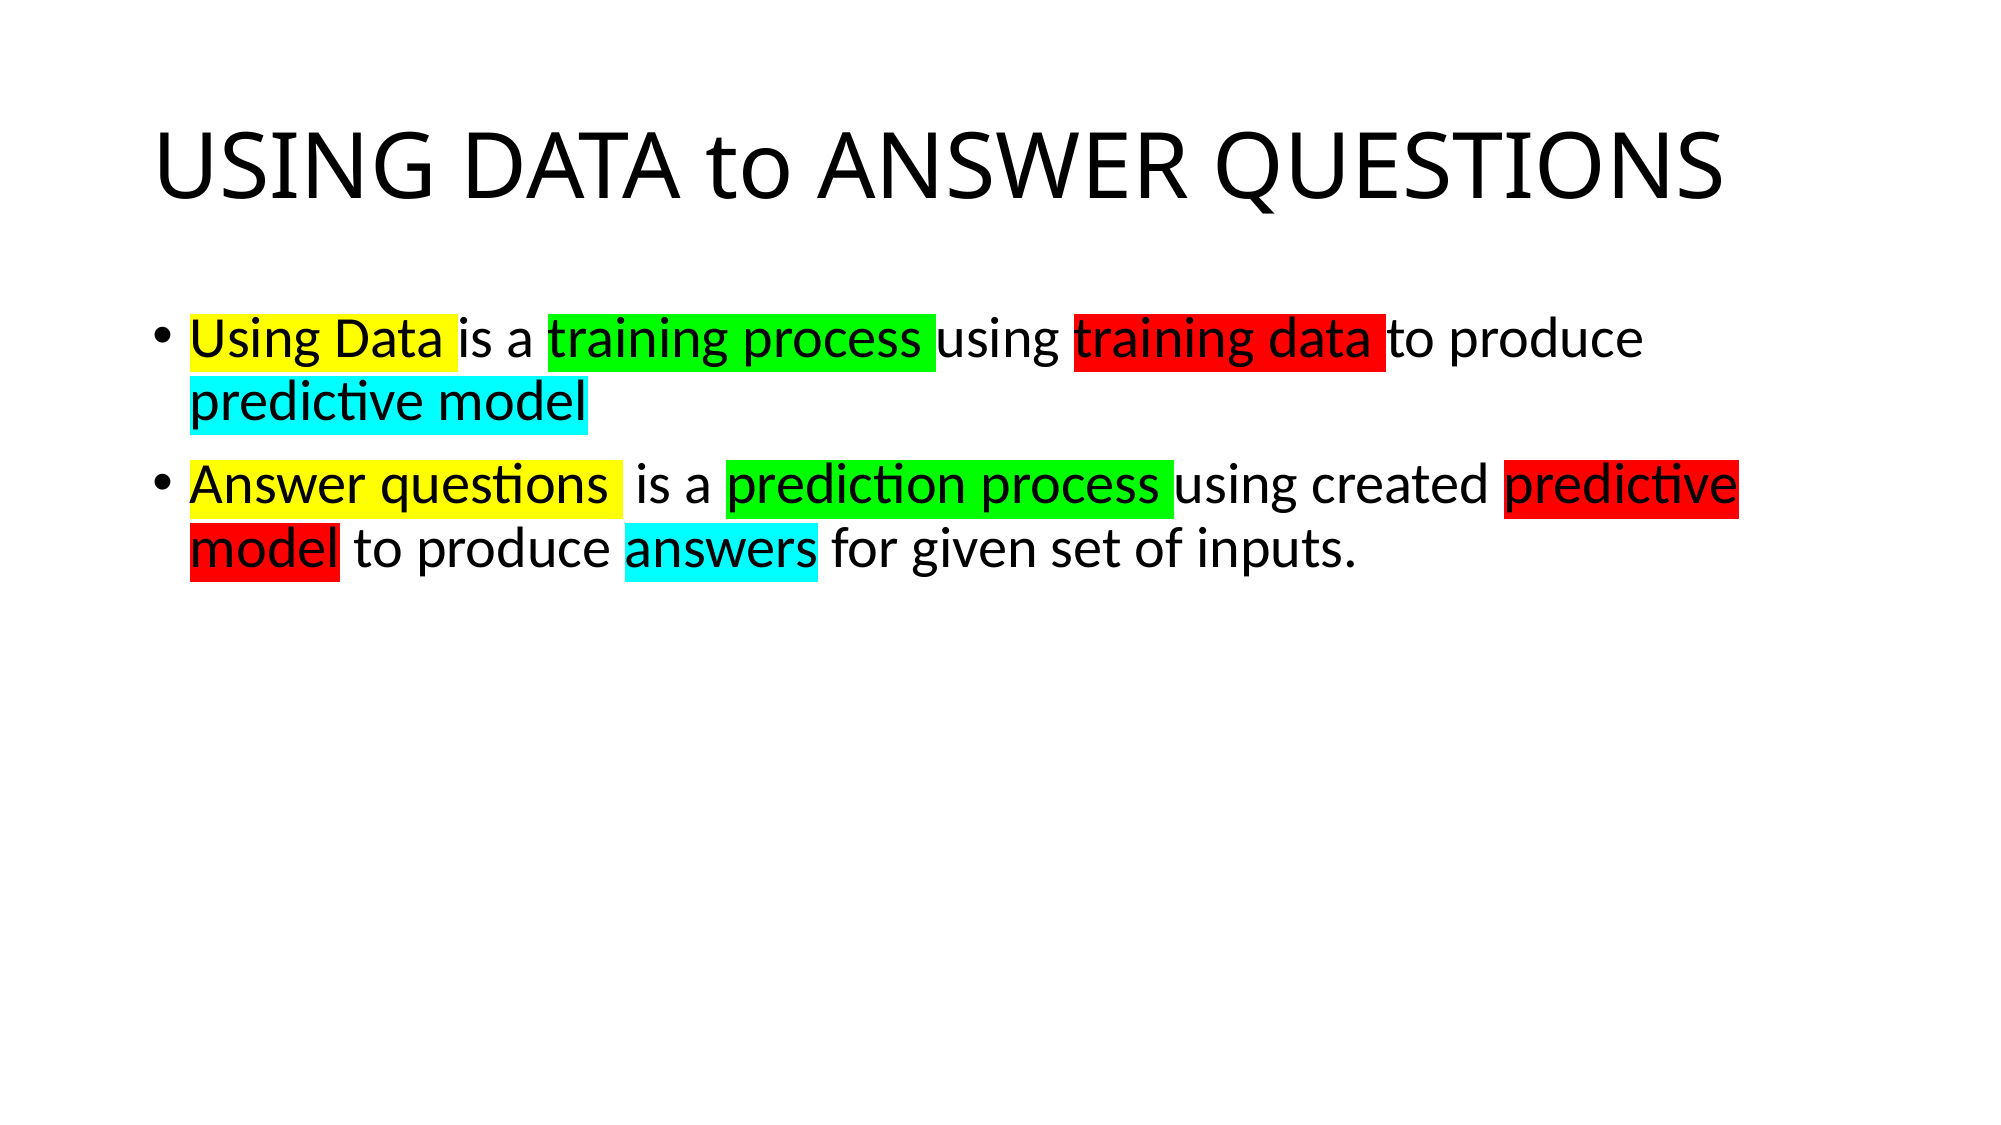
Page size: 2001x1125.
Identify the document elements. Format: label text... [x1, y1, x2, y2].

list Using Data is a training process using training data to produce predictive model Answer questions is a prediction process using created predictive model to produce answers for given set of inputs. [137, 299, 1863, 1014]
title USING DATA to ANSWER QUESTIONS [137, 59, 1863, 278]
